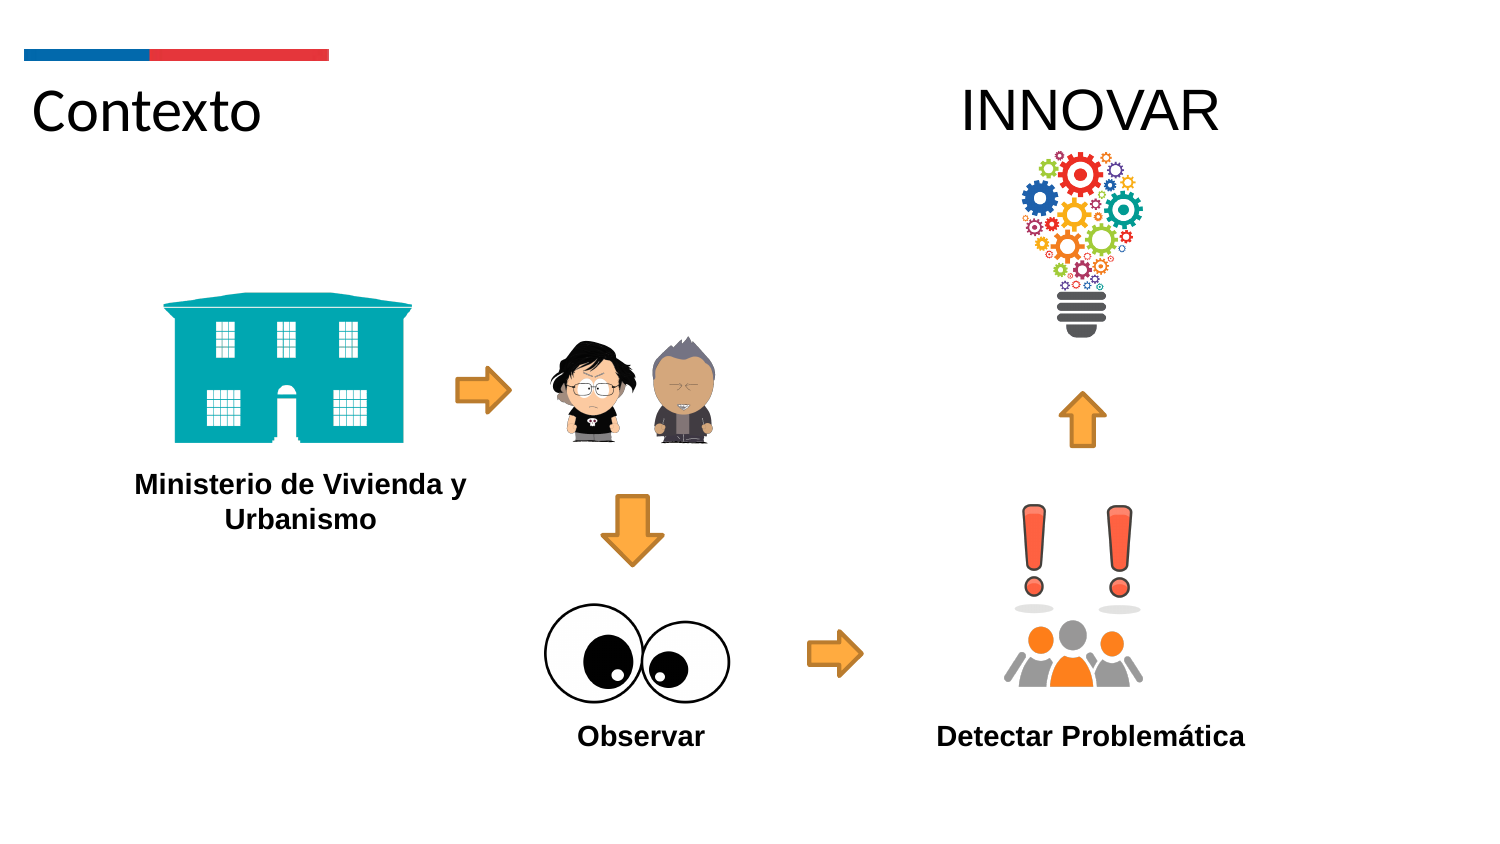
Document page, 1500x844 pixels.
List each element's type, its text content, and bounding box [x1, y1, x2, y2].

picture [140, 220, 435, 515]
picture [1018, 148, 1145, 341]
picture [542, 332, 725, 447]
text_box INNOVAR [899, 64, 1283, 151]
text_box Observar [452, 709, 831, 761]
text_box Detectar Problemática [902, 709, 1280, 761]
text_box [602, 496, 663, 566]
text_box [809, 631, 862, 677]
picture [528, 591, 755, 721]
text_box [1060, 393, 1105, 446]
text_box Contexto [17, 62, 356, 151]
text_box [457, 367, 510, 413]
picture [24, 49, 329, 62]
text_box Ministerio de Vivienda y Urbanismo [112, 458, 490, 544]
picture [979, 498, 1179, 689]
